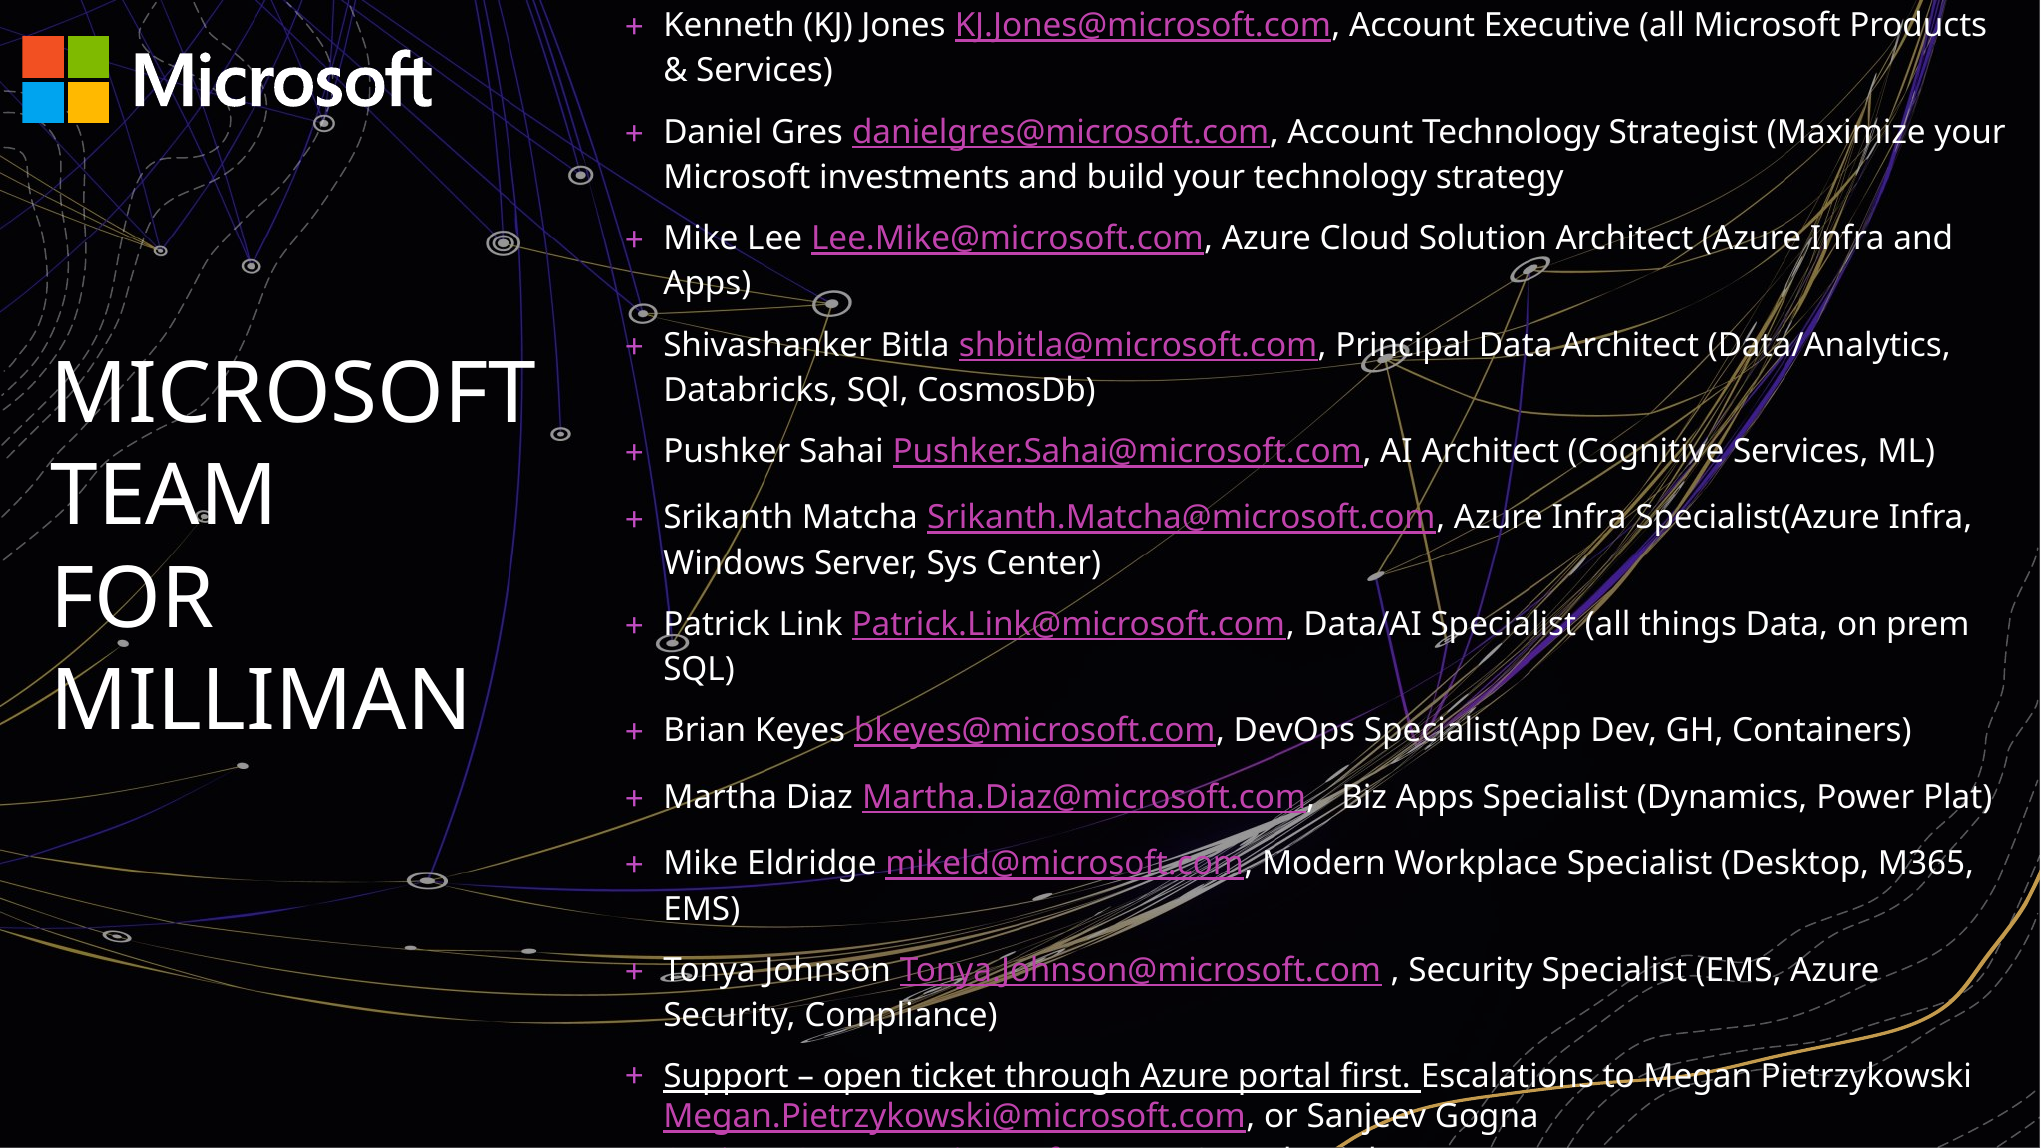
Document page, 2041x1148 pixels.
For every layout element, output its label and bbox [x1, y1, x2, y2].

text_box [1, 2, 370, 560]
picture [0, 0, 2040, 1148]
text_box [1335, 548, 2040, 1148]
